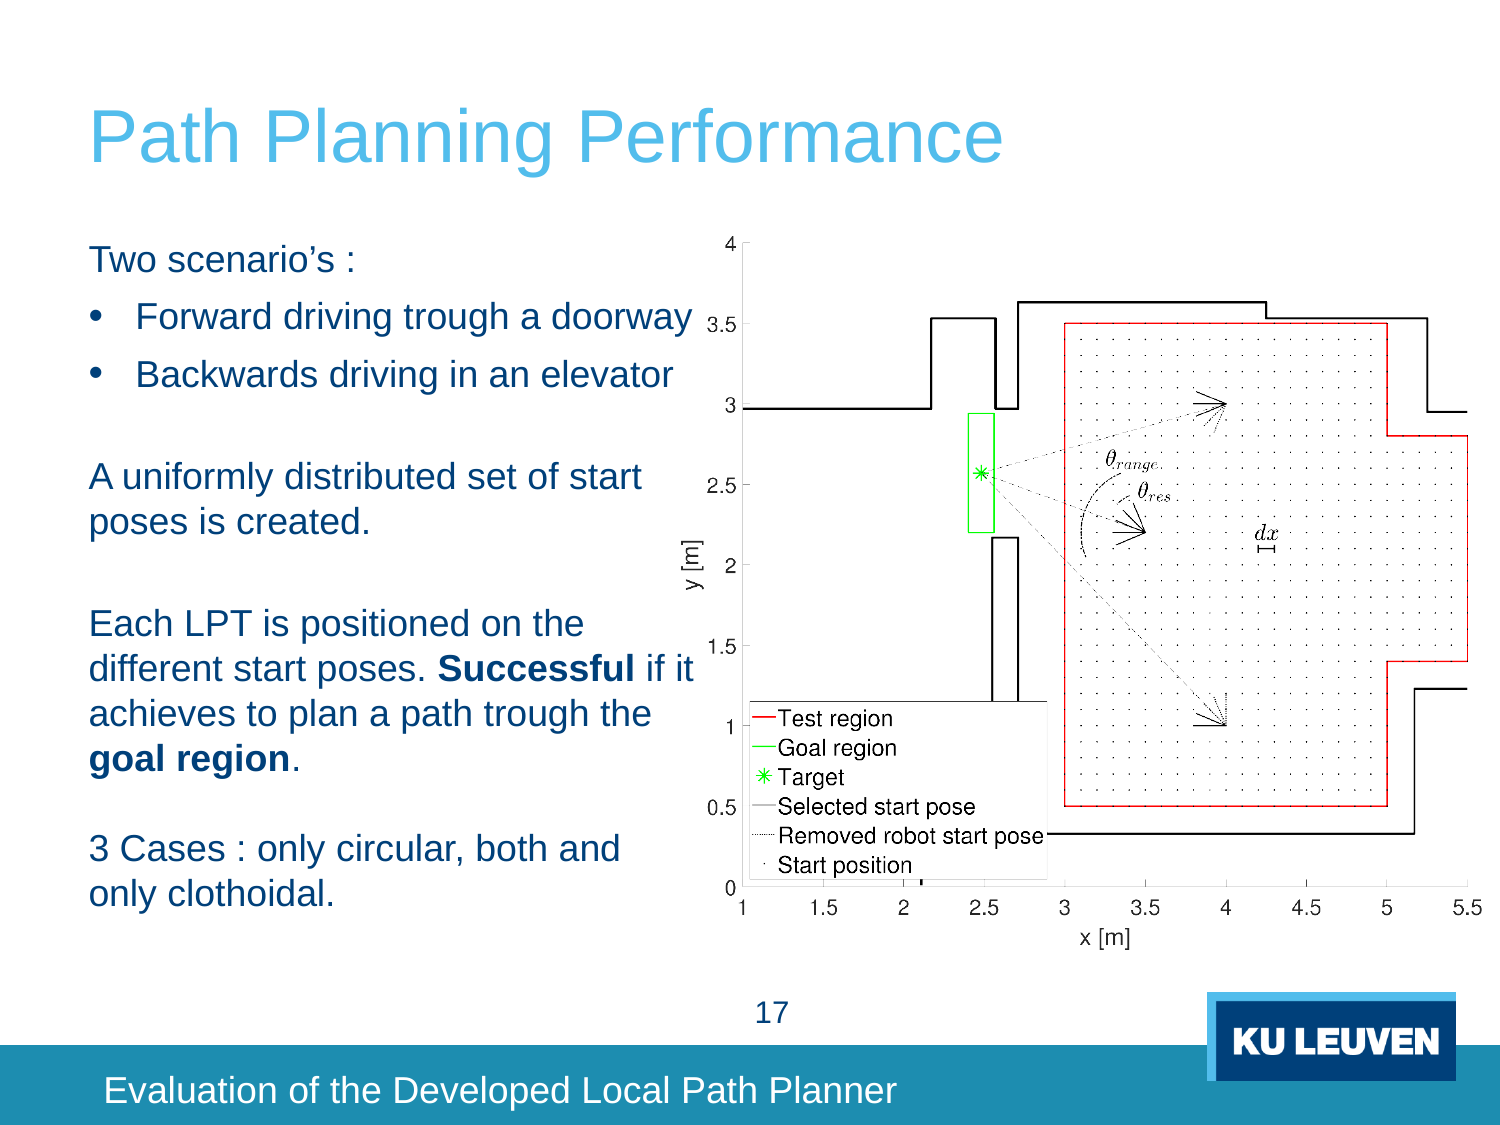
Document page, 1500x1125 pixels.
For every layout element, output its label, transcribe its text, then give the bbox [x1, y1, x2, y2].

title Path Planning Performance [88, 29, 1456, 178]
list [680, 235, 1483, 951]
list Two scenario’s : Forward driving trough a doorway Backwards driving in an elevator A uniformly distributed set of start poses is created. Each LPT is positioned on the different start poses. Successful if it achieves to plan a path trough the goal region. 3 Cases : only circular, both and only clothoidal. [88, 235, 696, 993]
slide_number 17 [695, 992, 849, 1040]
text_box Evaluation of the Developed Local Path Planner [88, 1058, 1046, 1119]
picture [1207, 992, 1456, 1081]
